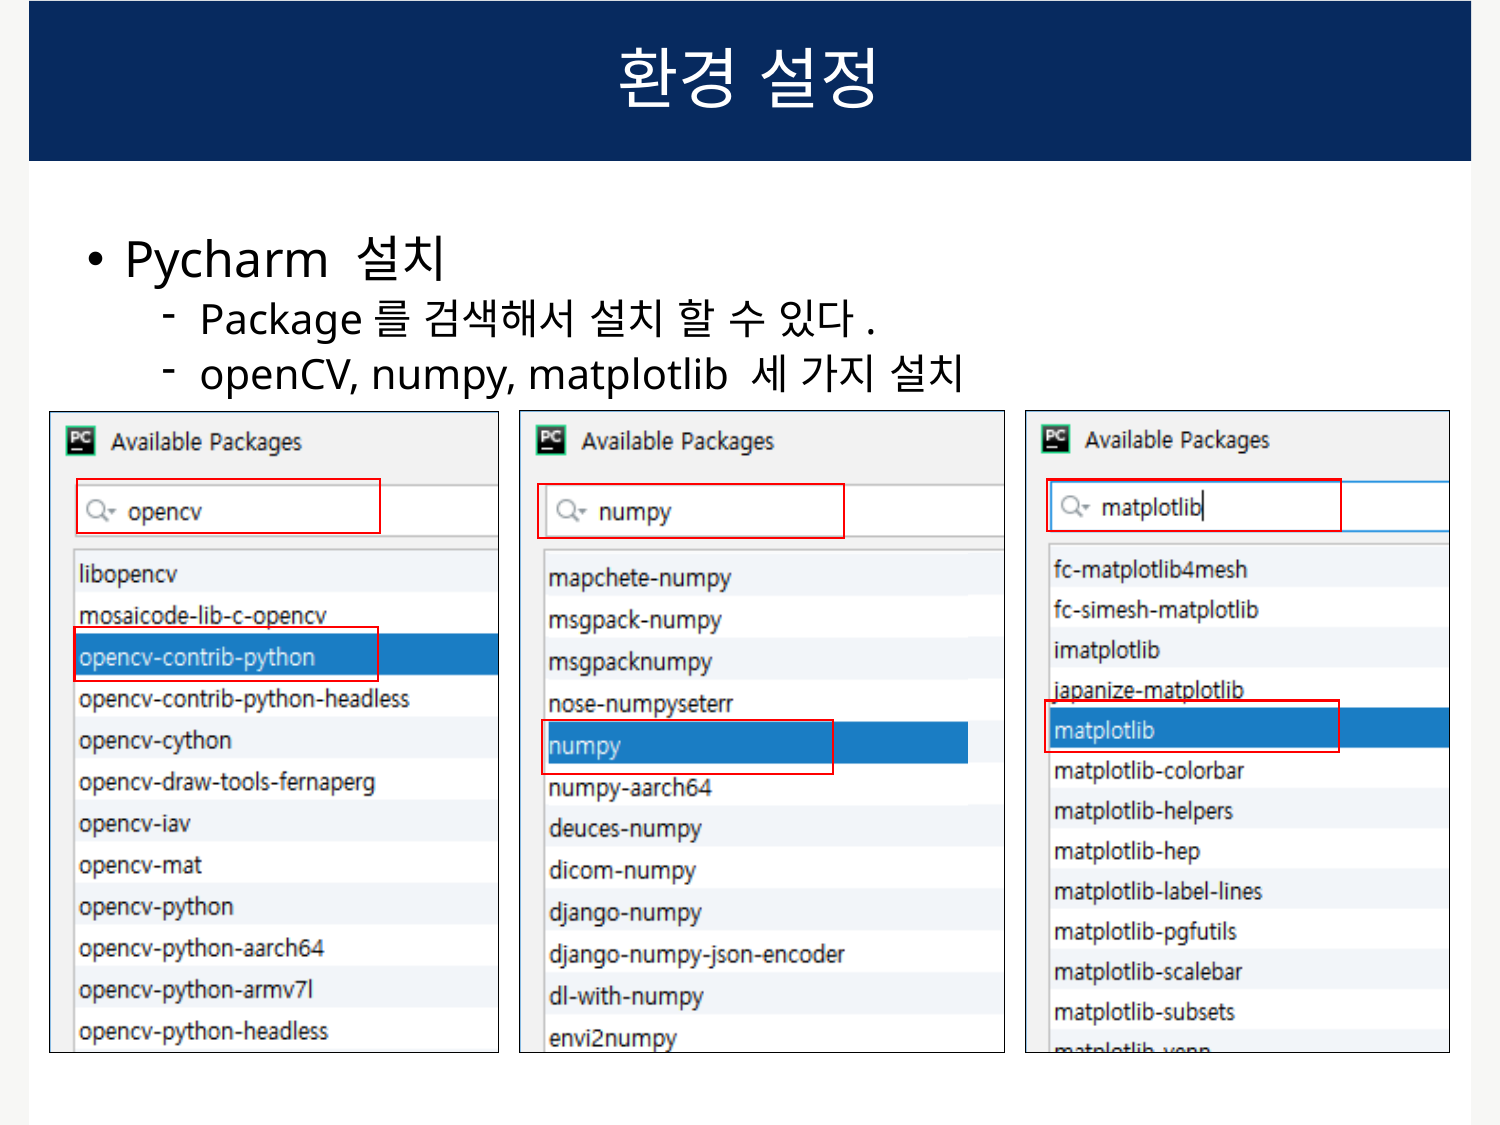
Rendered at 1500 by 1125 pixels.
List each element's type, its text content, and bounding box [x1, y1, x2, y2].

list Pycharm 설치 Package를 검색해서 설치 할 수 있다. openCV, numpy, matplotlib 세 가지 설치 [71, 226, 1430, 1016]
title 환경 설정 [70, 31, 1430, 132]
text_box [519, 410, 1005, 1053]
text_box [1025, 410, 1450, 1053]
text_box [49, 411, 499, 1053]
